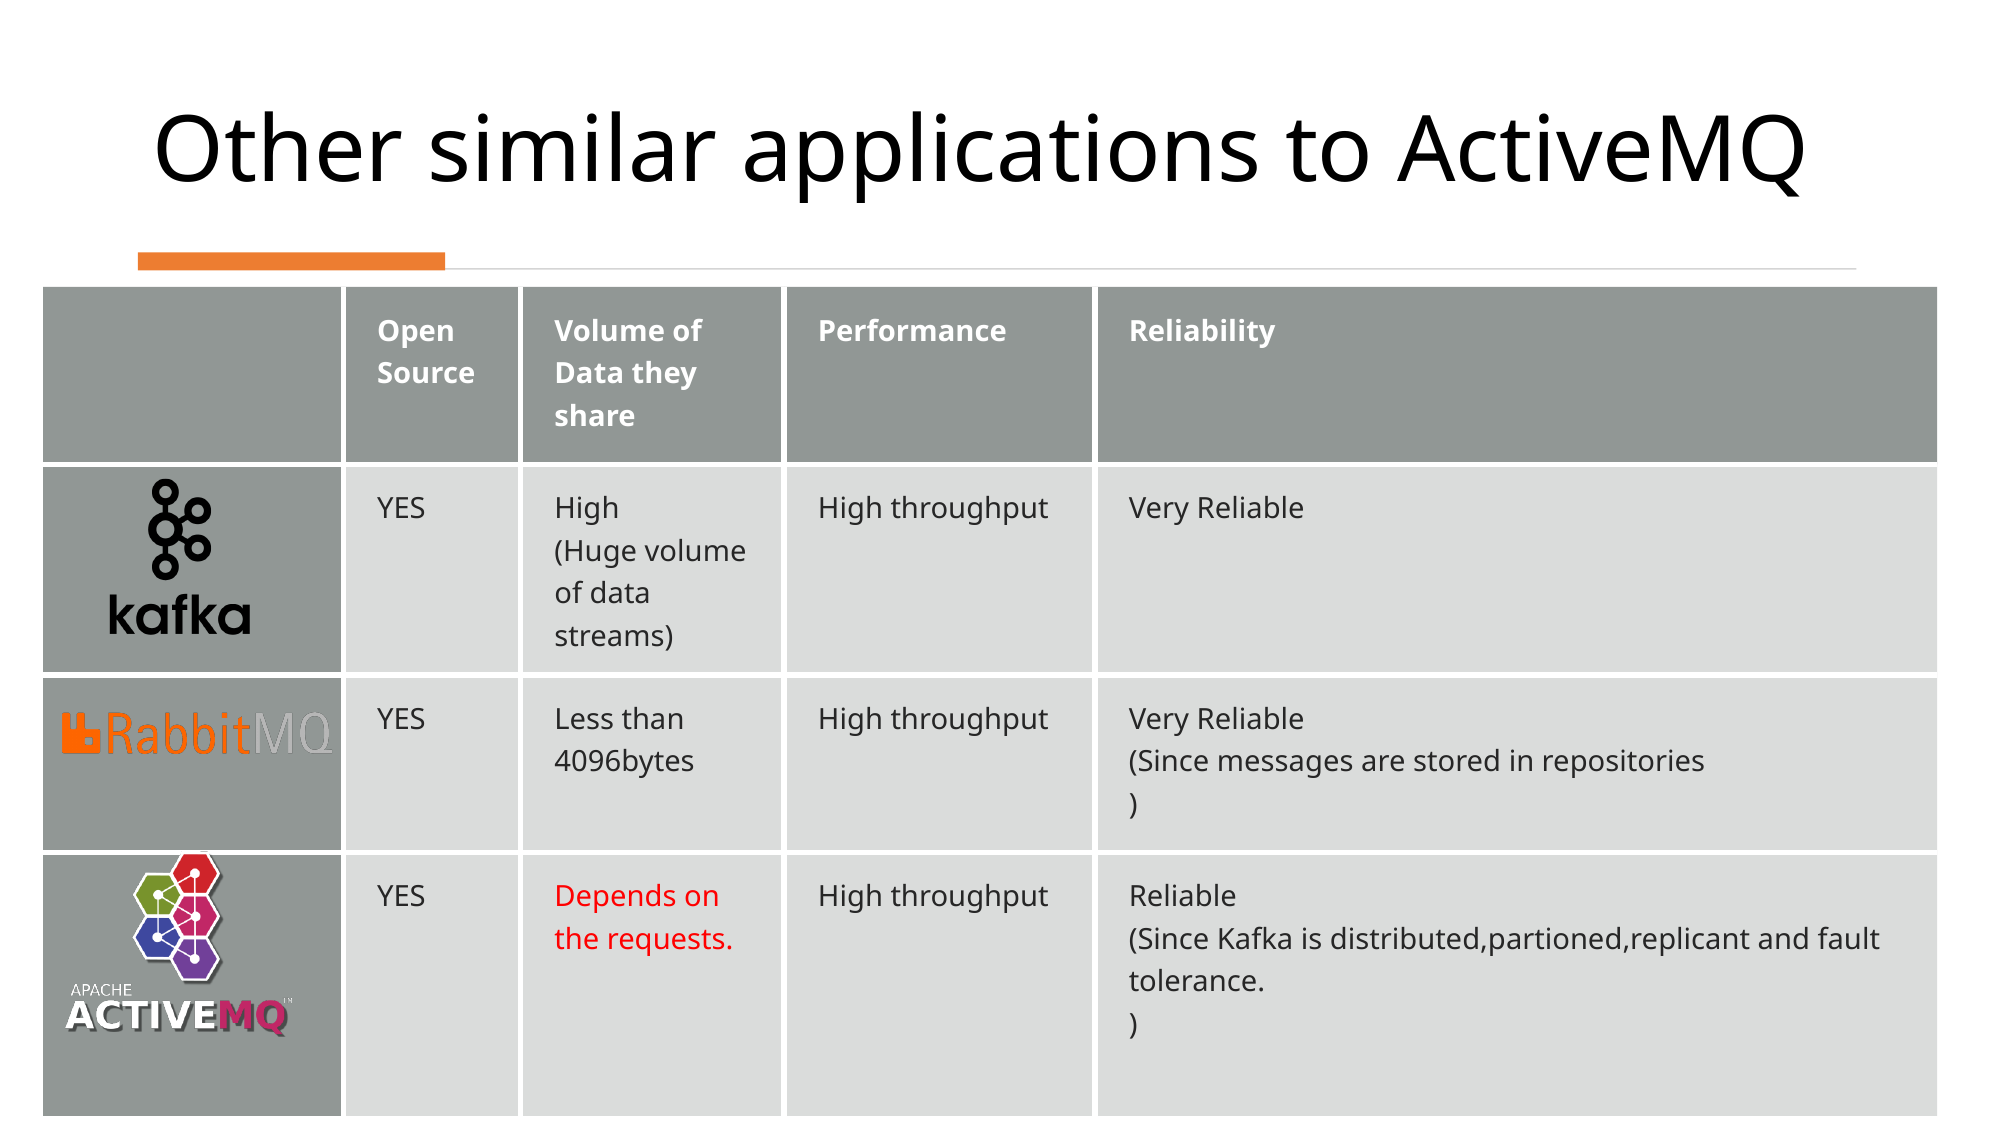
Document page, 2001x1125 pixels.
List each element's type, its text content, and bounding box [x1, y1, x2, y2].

table_cell YES [346, 467, 518, 672]
table_cell High throughput [787, 467, 1092, 672]
table_cell High throughput [787, 855, 1092, 1116]
table_cell Less than 4096bytes [523, 678, 781, 850]
table_header Performance [787, 287, 1092, 462]
table_cell YES [346, 855, 518, 1116]
picture [62, 712, 333, 755]
table_header [43, 287, 341, 462]
table_cell Very Reliable [1098, 467, 1937, 672]
table_cell High throughput [787, 678, 1092, 850]
picture [92, 462, 266, 651]
table_cell Very Reliable (Since messages are stored in repositories ) [1098, 678, 1937, 850]
text_box [137, 251, 446, 271]
table_cell [43, 467, 341, 672]
table_cell Reliable (Since Kafka is distributed,partioned,replicant and fault tolerance. ) [1098, 855, 1937, 1116]
table_cell [43, 855, 341, 1116]
table_cell Depends on the requests. [523, 855, 781, 1116]
table_cell High (Huge volume of data streams) [523, 467, 781, 672]
table_header Open Source [346, 287, 518, 462]
table_header Volume of Data they share [523, 287, 781, 462]
table_header Reliability [1098, 287, 1937, 462]
title Other similar applications to ActiveMQ [138, 41, 1862, 209]
table_cell YES [346, 678, 518, 850]
table_cell [43, 678, 341, 850]
text_box [0, 0, 2000, 1125]
text_box [446, 267, 1857, 271]
picture [50, 838, 292, 1037]
